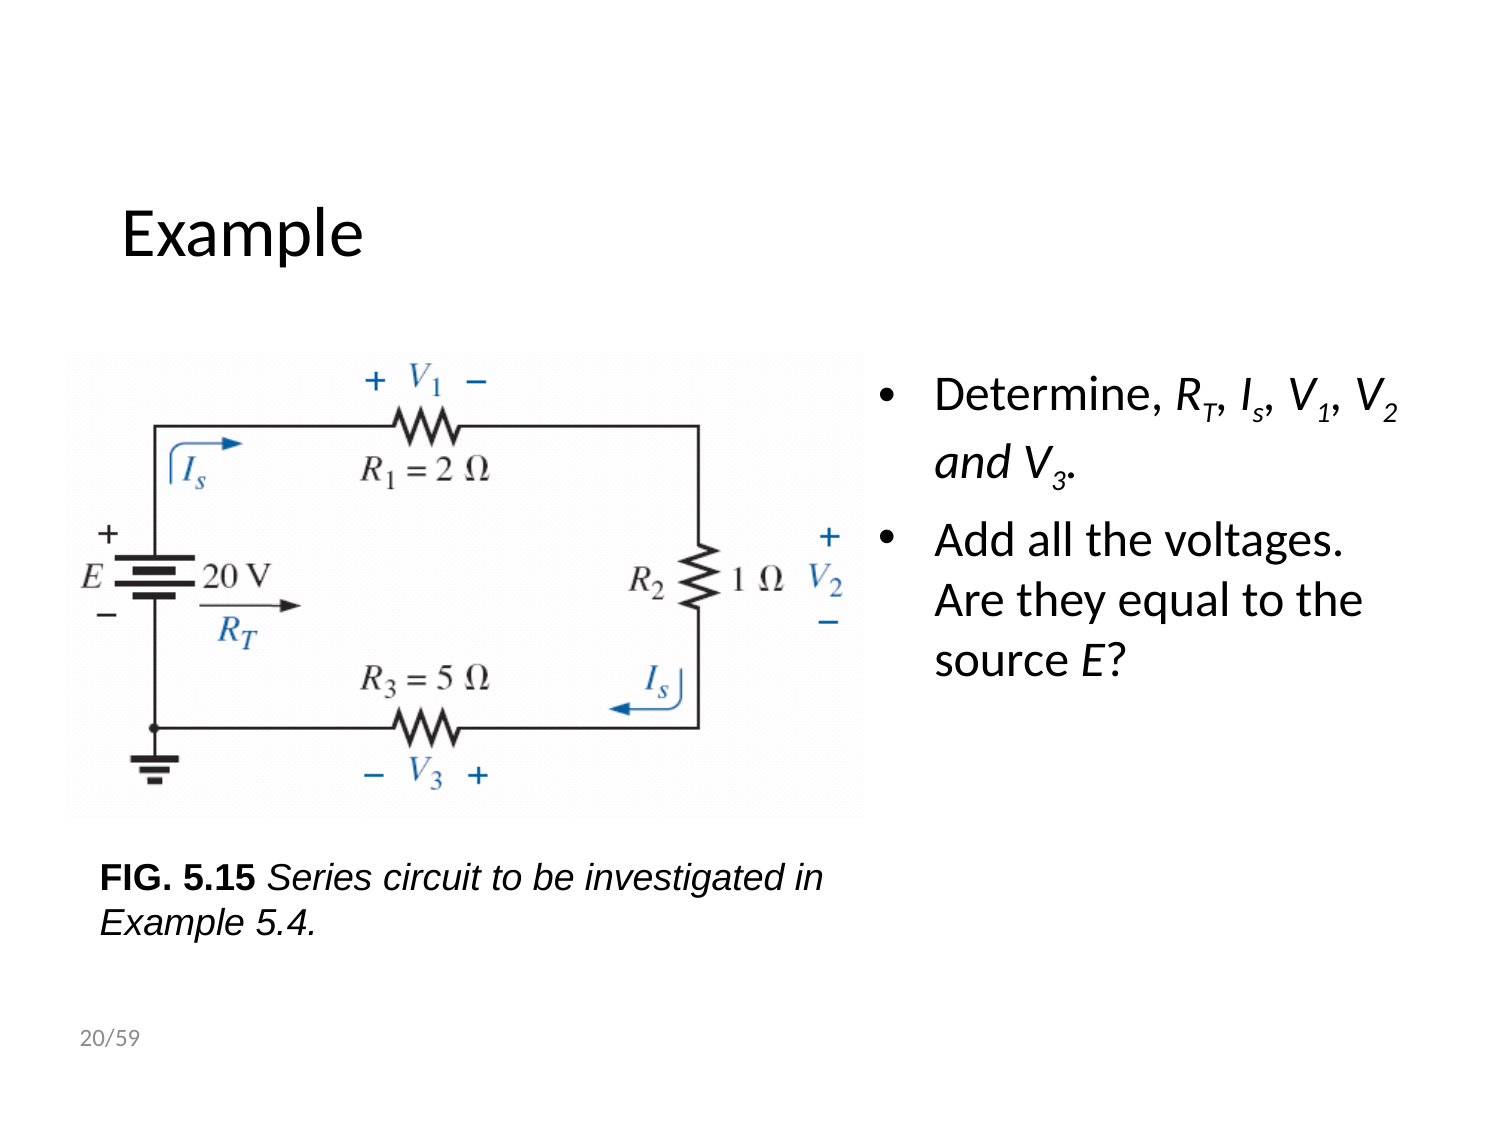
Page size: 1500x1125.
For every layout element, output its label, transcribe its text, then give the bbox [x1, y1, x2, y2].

slide_number 20/59 [64, 1006, 415, 1067]
title Example [106, 171, 1380, 285]
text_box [66, 352, 864, 958]
list Determine, RT, Is, V1, V2 and V3. Add all the voltages. Are they equal to the source E? [864, 352, 1426, 880]
